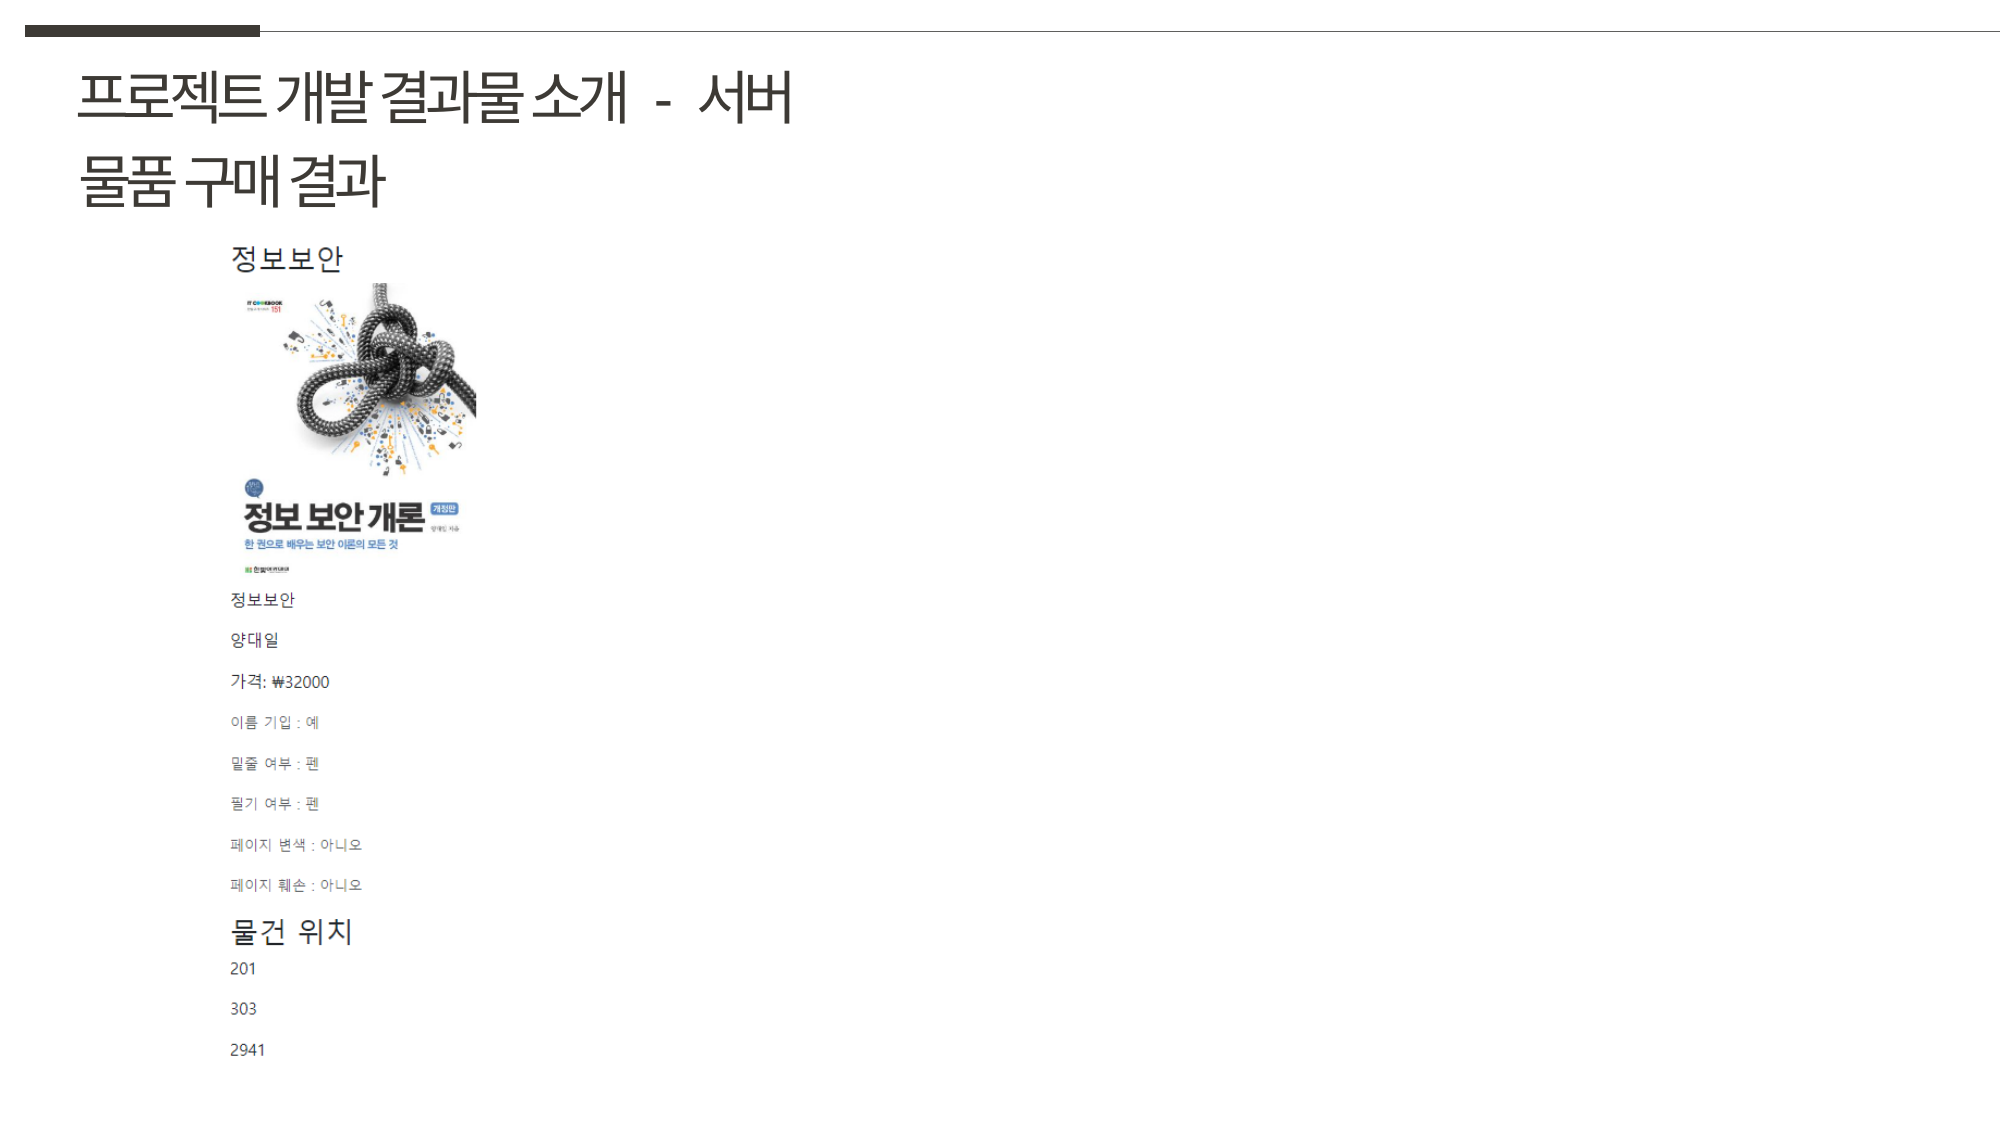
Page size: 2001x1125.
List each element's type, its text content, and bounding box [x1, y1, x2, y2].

text_box 물품 구매 결과 [63, 137, 1341, 223]
text_box 프로젝트 개발 결과물 소개 - 서버 [60, 54, 1338, 139]
picture [217, 229, 498, 1071]
